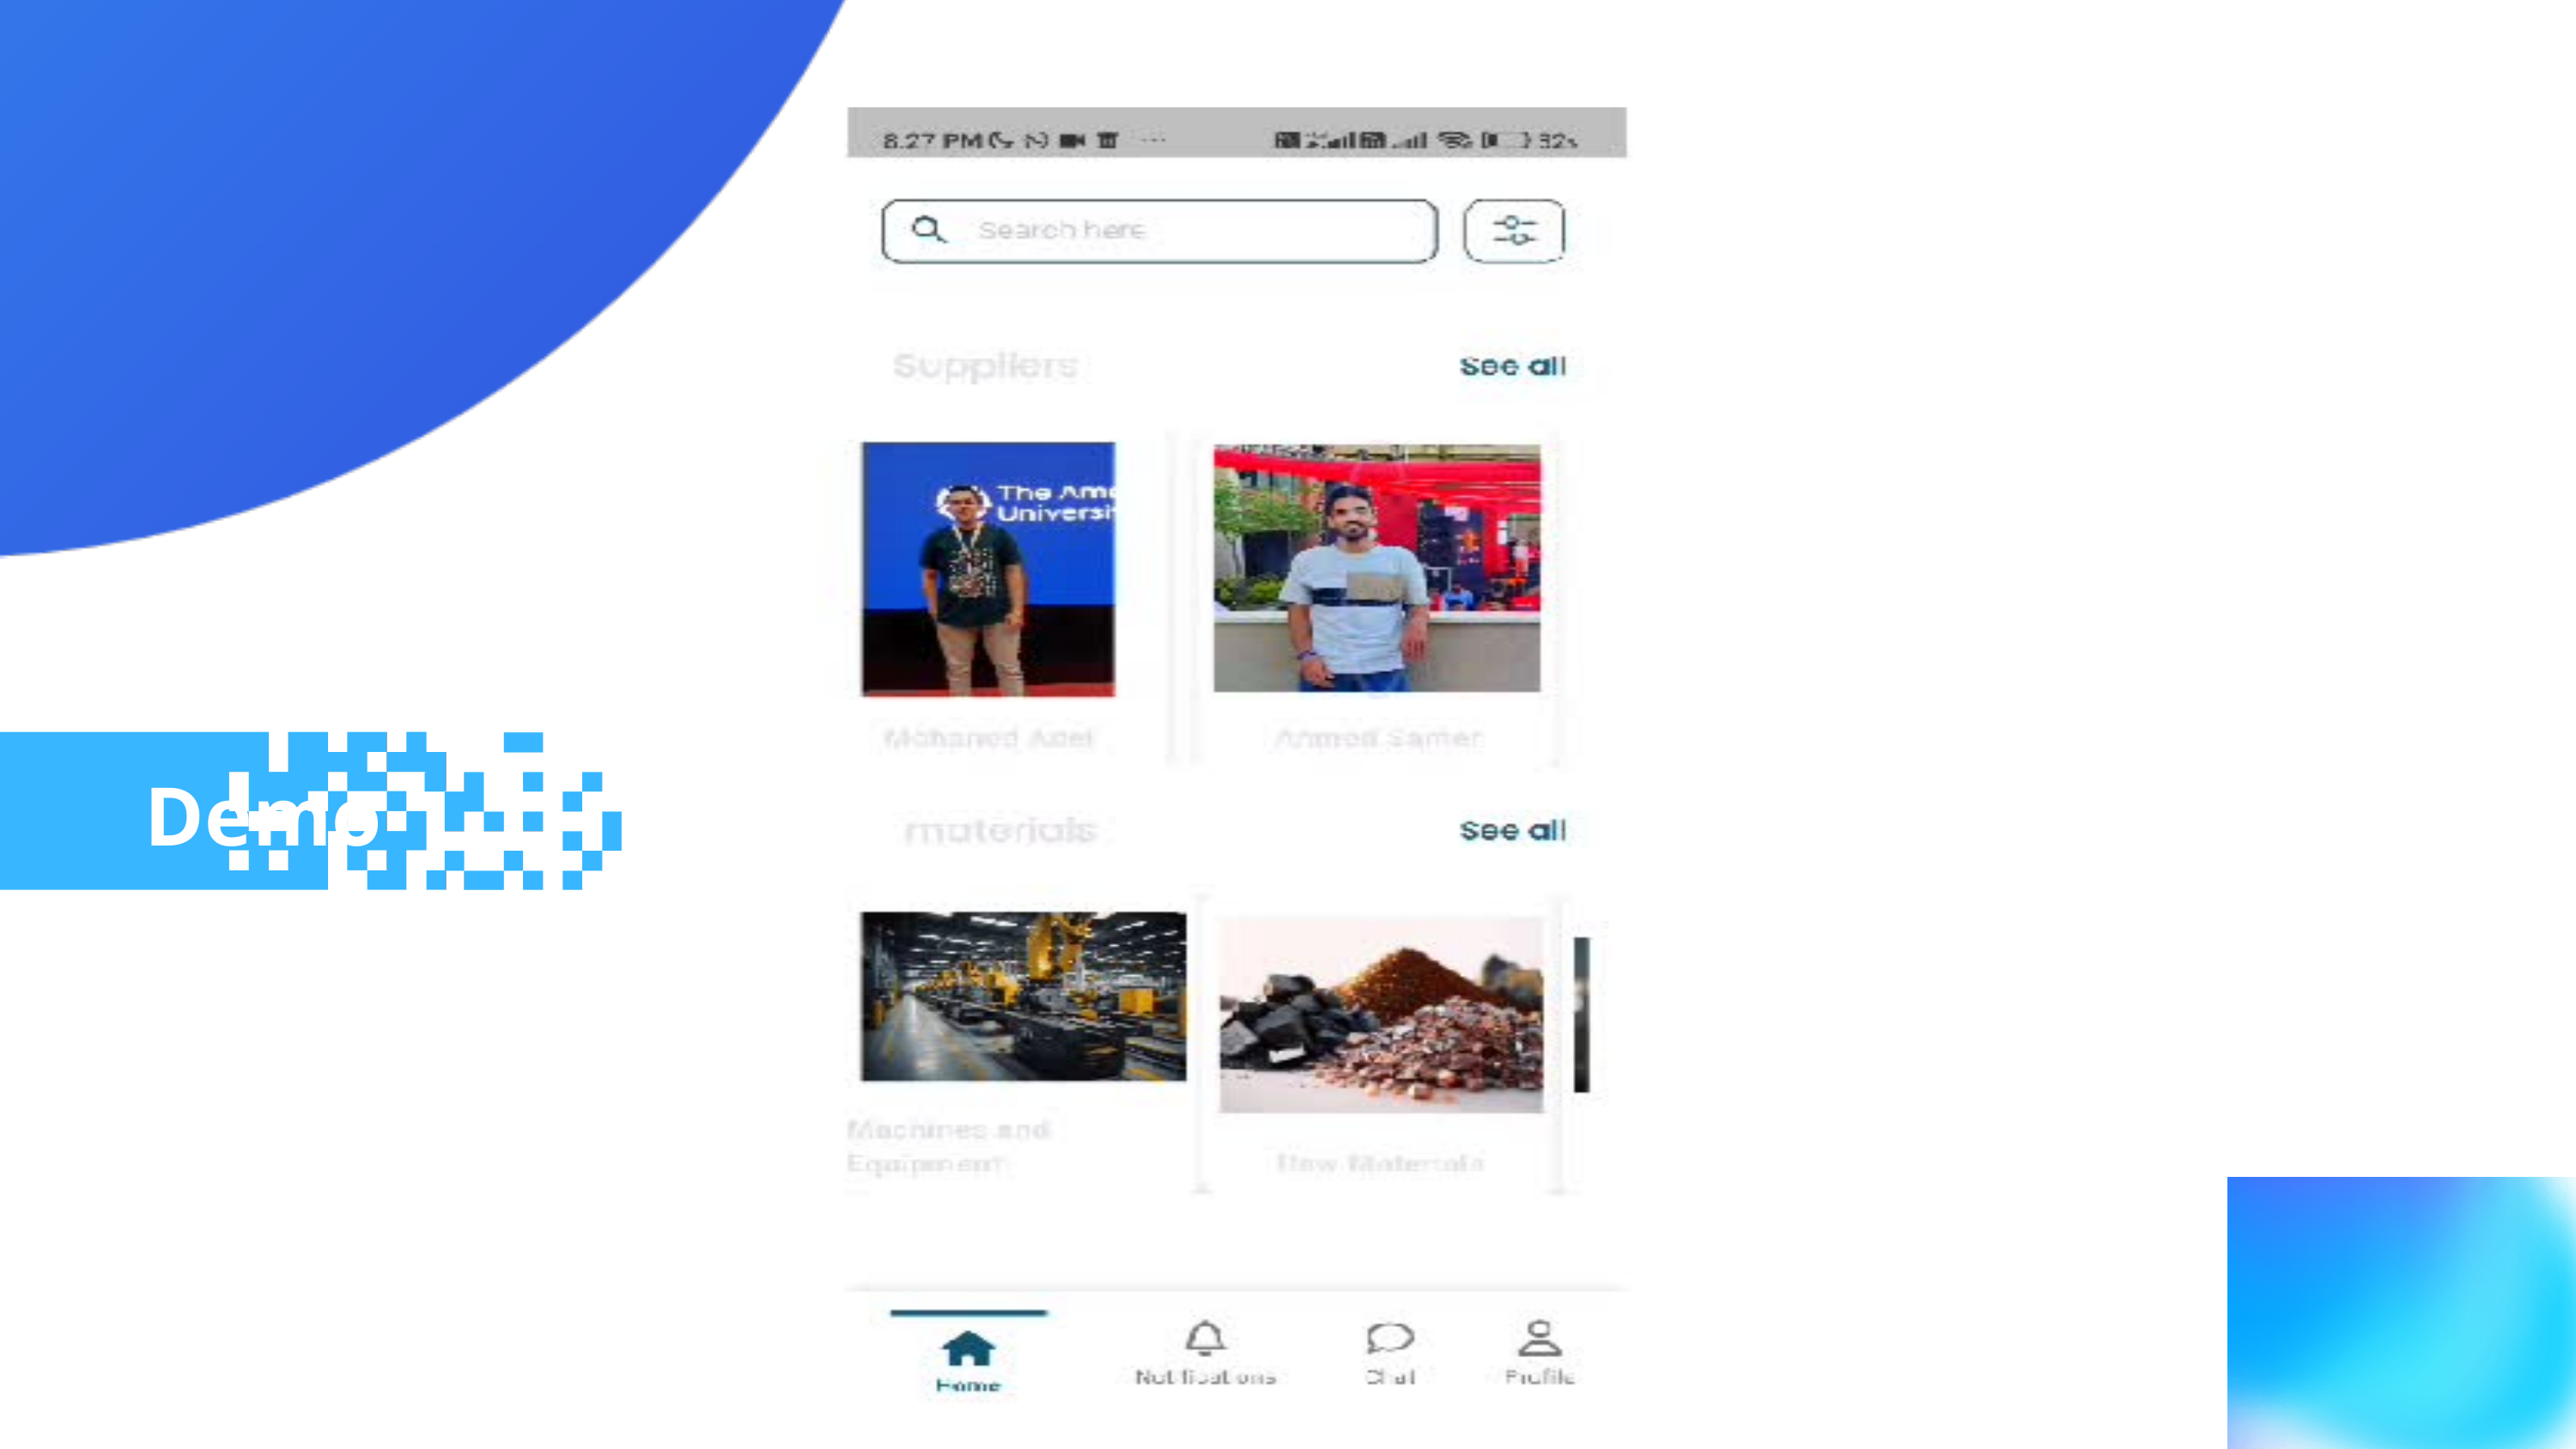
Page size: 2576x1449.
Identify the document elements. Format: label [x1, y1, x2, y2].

text_box [2227, 1177, 2576, 1449]
text_box [0, 0, 951, 104]
text_box [0, 106, 2546, 1419]
